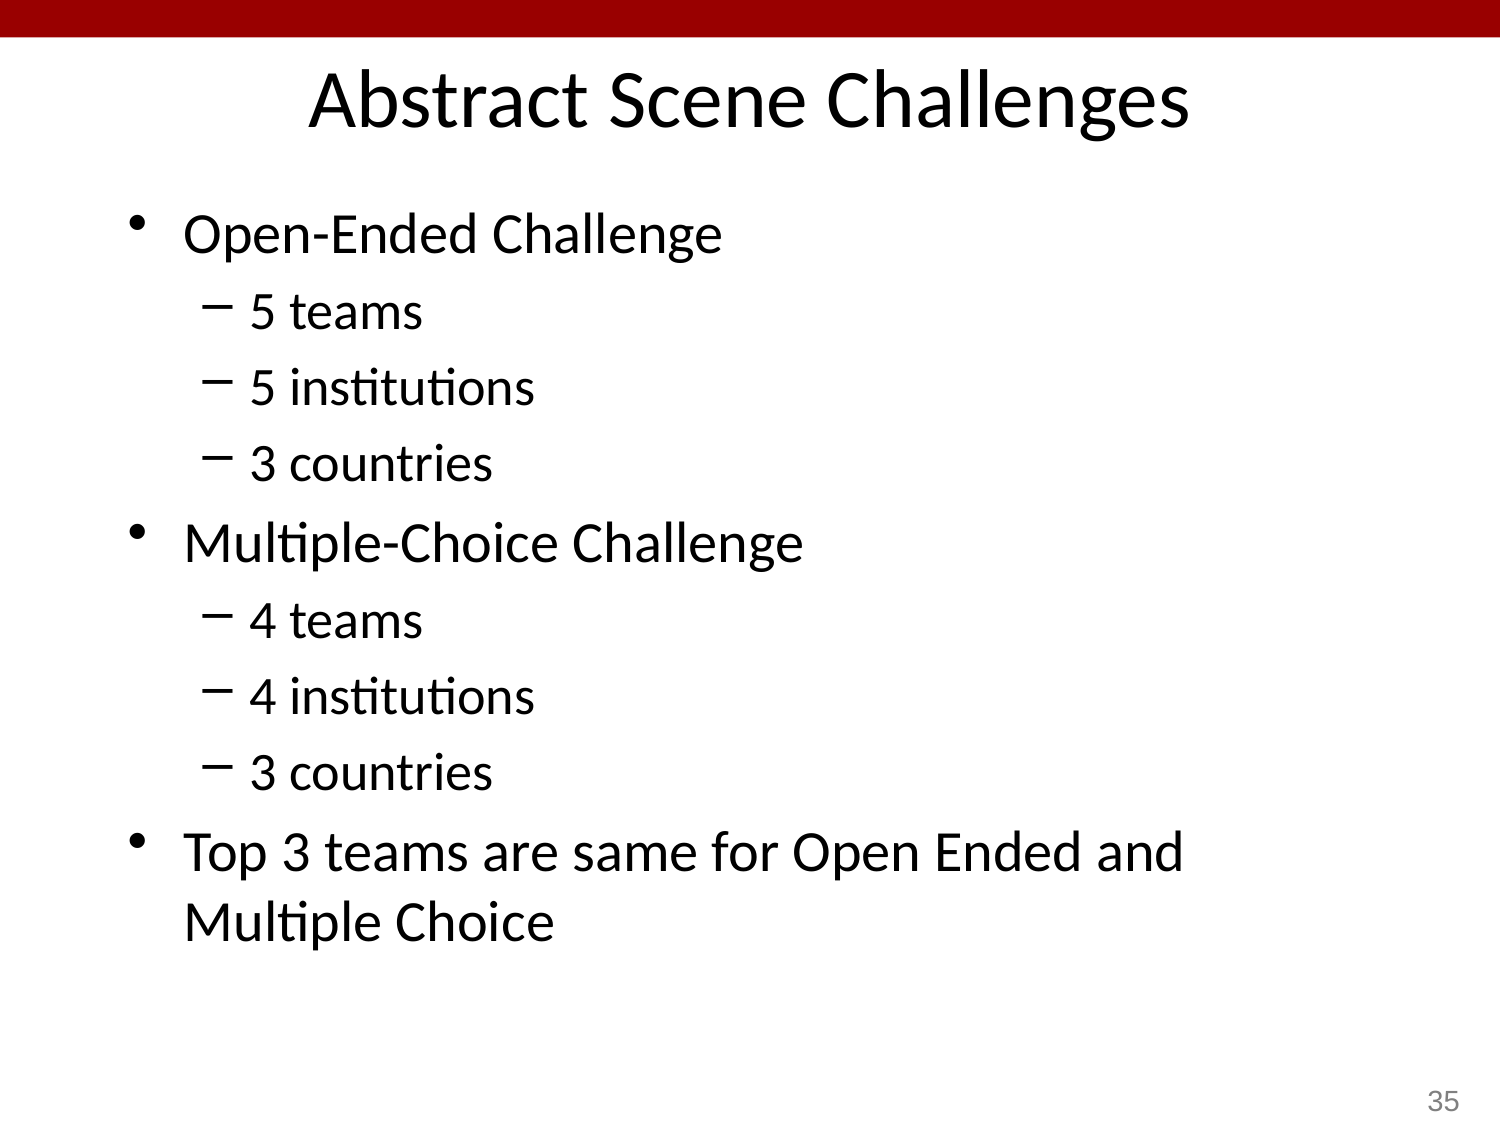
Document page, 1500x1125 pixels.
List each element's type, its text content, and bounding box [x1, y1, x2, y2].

list Open-Ended Challenge 5 teams 5 institutions 3 countries Multiple-Choice Challenge 4 teams 4 institutions 3 countries Top 3 teams are same for Open Ended and Multiple Choice [112, 187, 1388, 1051]
slide_number 35 [1162, 1049, 1476, 1125]
title Abstract Scene Challenges [112, 37, 1388, 151]
